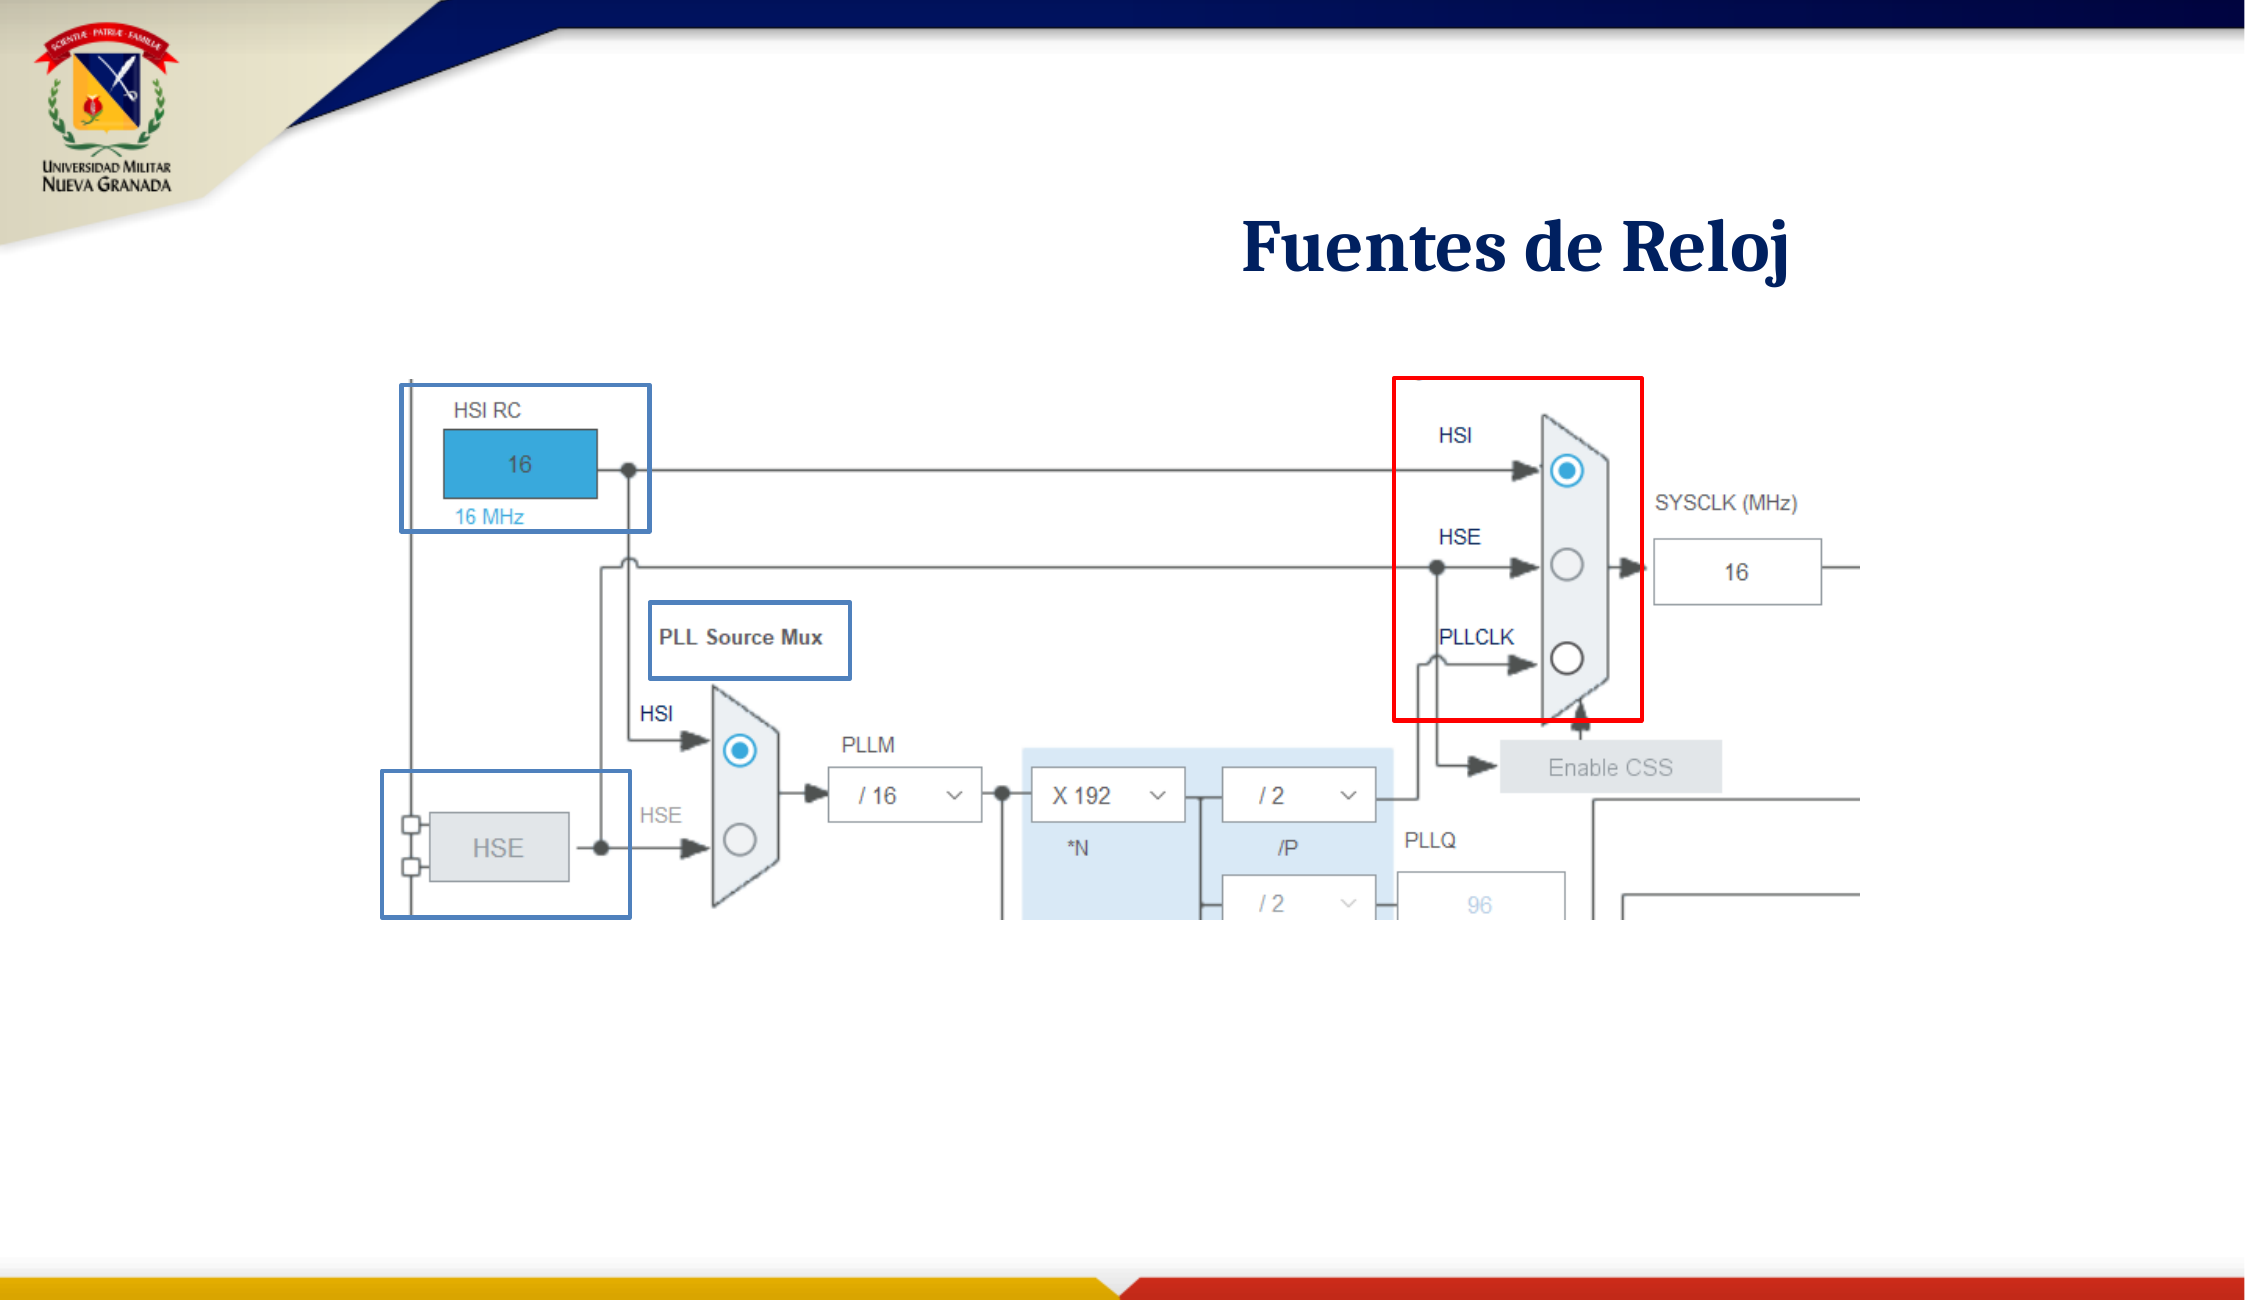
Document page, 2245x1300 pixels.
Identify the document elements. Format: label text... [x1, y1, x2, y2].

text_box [381, 378, 1860, 921]
picture [0, 0, 2245, 1300]
text_box Fuentes de Reloj [1226, 188, 1828, 294]
